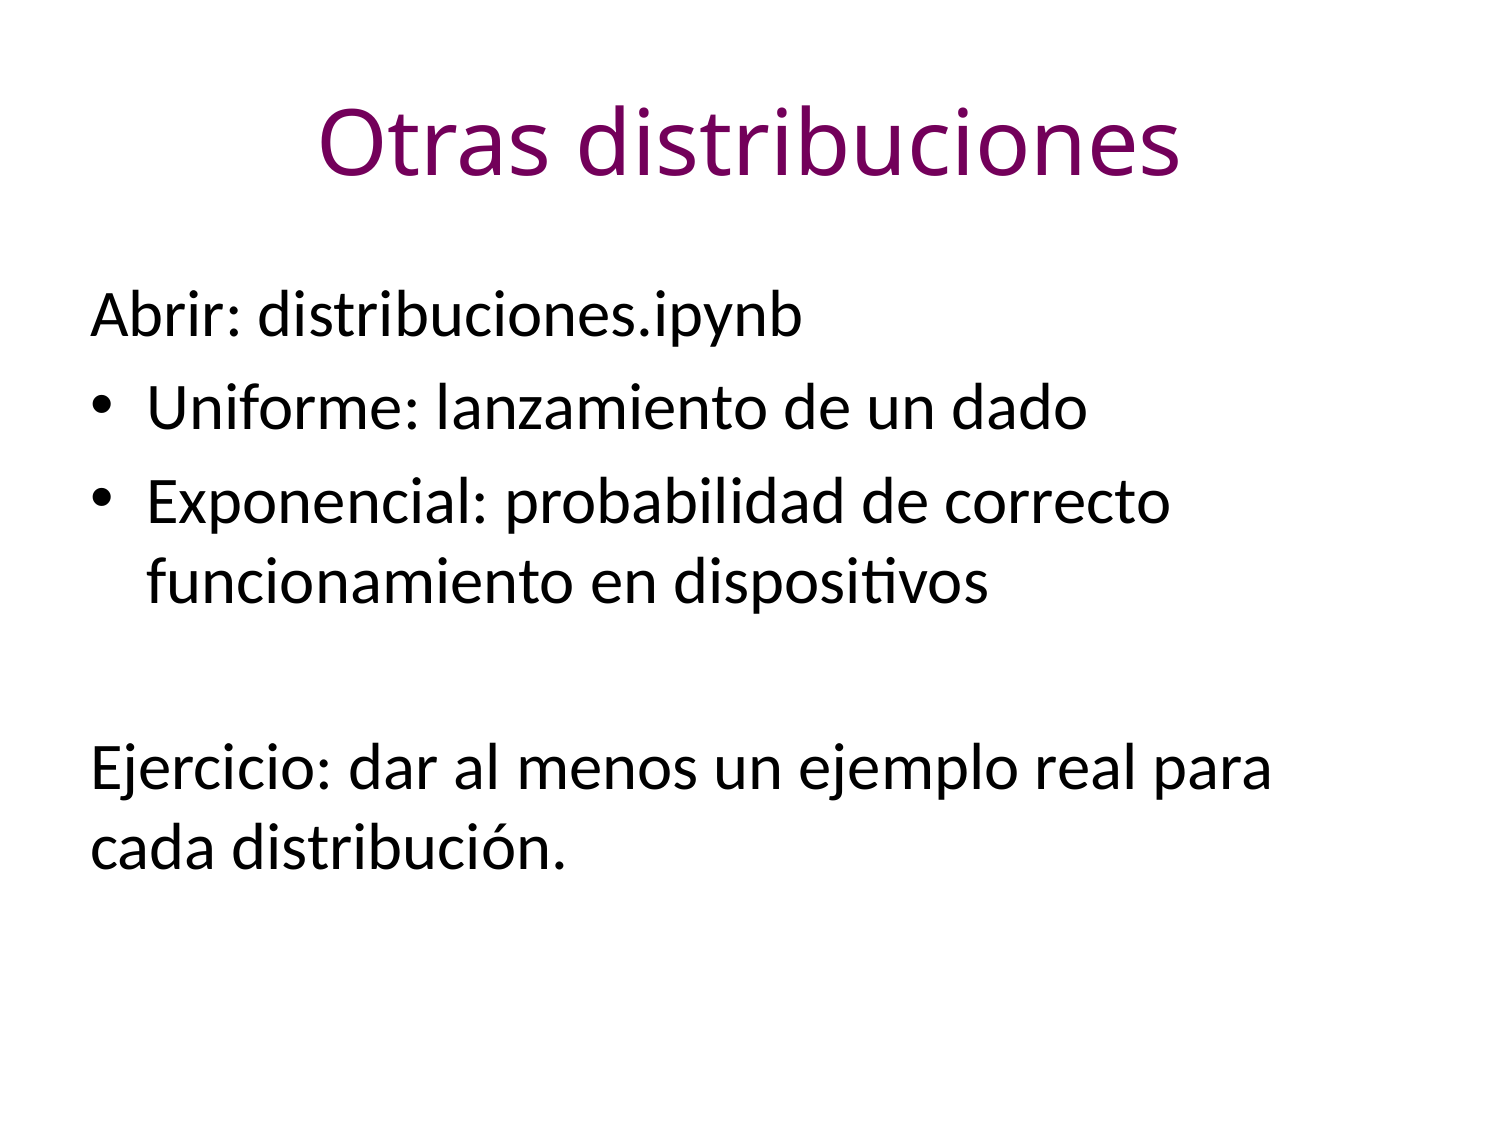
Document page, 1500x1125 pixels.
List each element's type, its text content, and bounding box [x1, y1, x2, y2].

list Abrir: distribuciones.ipynb Uniforme: lanzamiento de un dado Exponencial: probabilidad de correcto funcionamiento en dispositivos Ejercicio: dar al menos un ejemplo real para cada distribución. [75, 262, 1425, 1005]
title Otras distribuciones [75, 45, 1425, 233]
